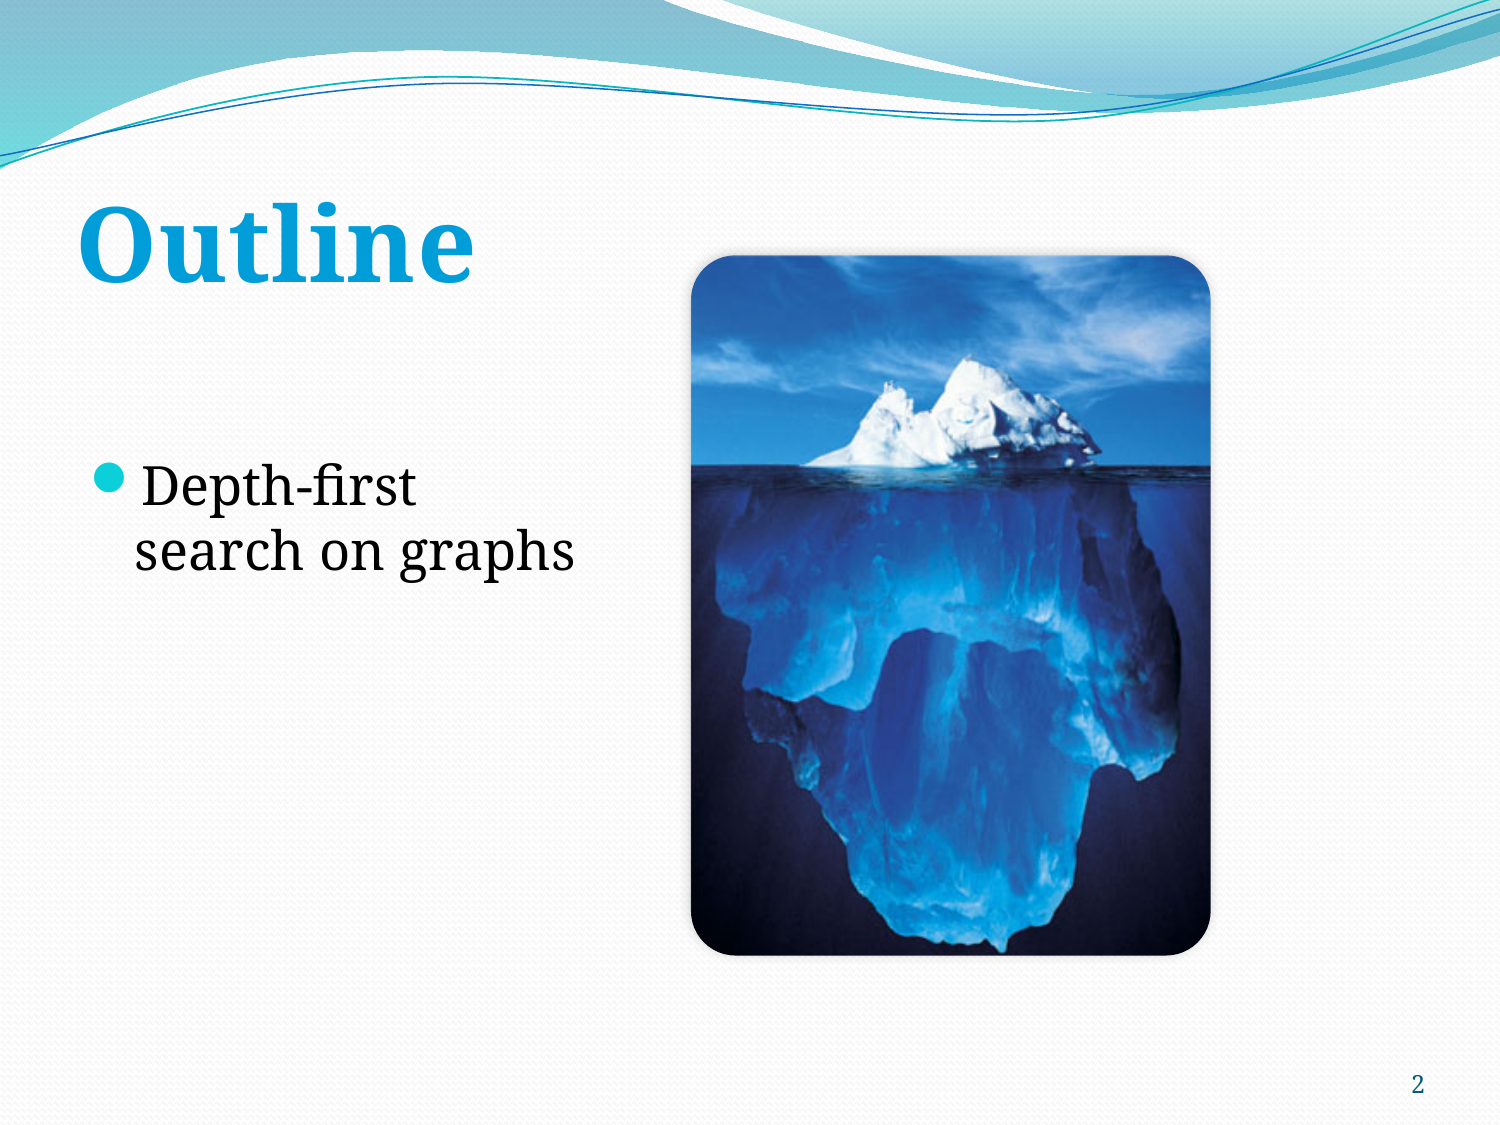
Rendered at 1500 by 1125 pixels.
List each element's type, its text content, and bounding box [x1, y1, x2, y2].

table_cell [1211, 257, 1218, 303]
picture [690, 255, 1211, 956]
title Outline [75, 115, 1425, 303]
table_cell [683, 256, 690, 293]
list Depth-first search on graphs [75, 444, 609, 1038]
slide_number 2 [1299, 1042, 1425, 1103]
